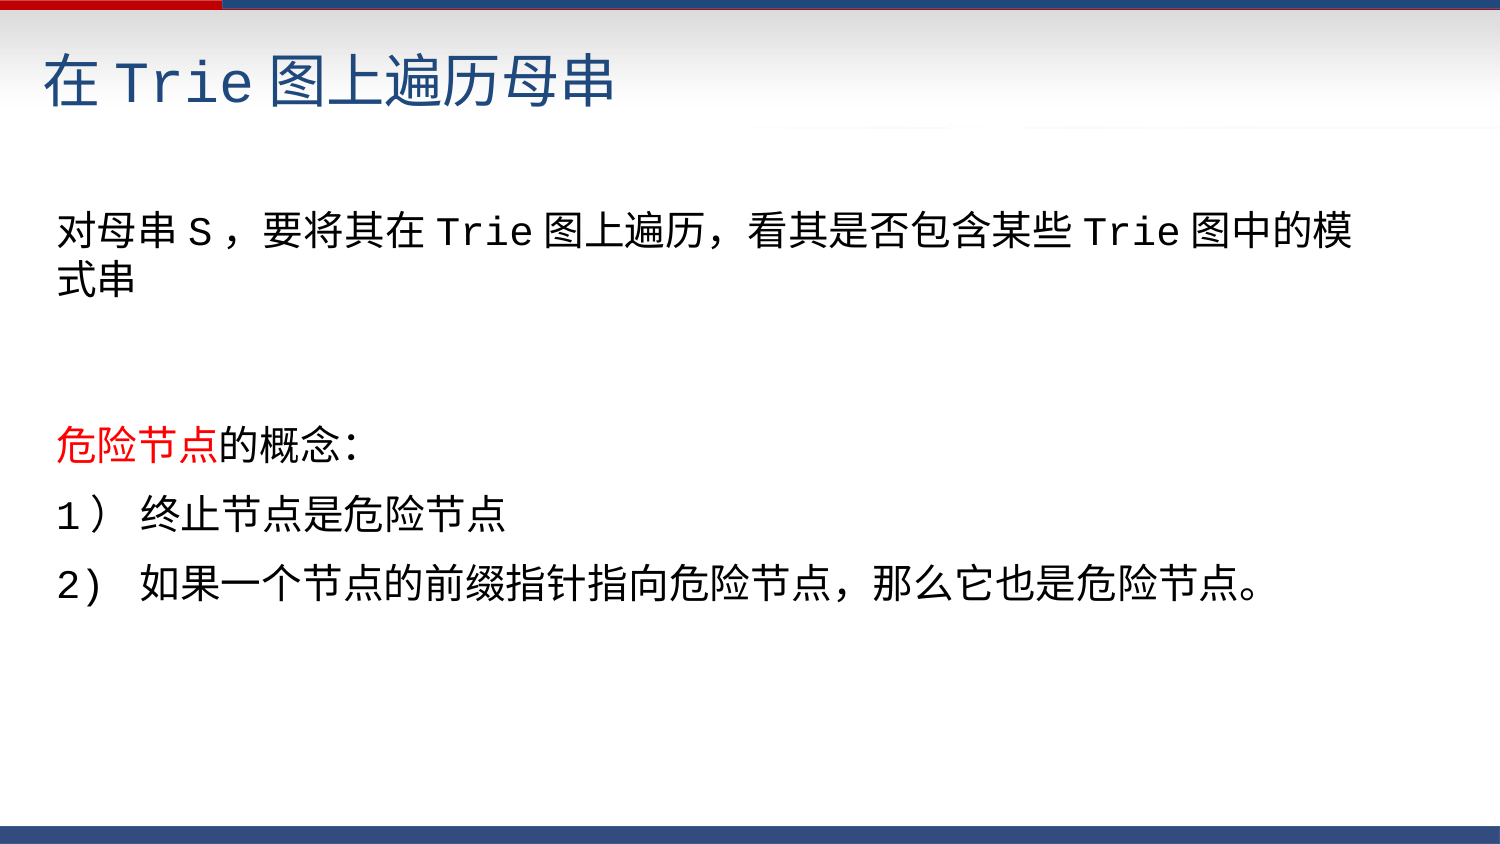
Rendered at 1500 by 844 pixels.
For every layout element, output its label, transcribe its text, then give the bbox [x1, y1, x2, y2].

text_box 对母串S，要将其在Trie图上遍历，看其是否包含某些Trie图中的模式串 危险节点的概念： 1） 终止节点是危险节点 2) 如果一个节点的前缀指针指向危险节点，那么它也是危险节点。 [41, 197, 1400, 753]
picture [0, 10, 1500, 129]
title 在Trie图上遍历母串 [0, 14, 1372, 145]
